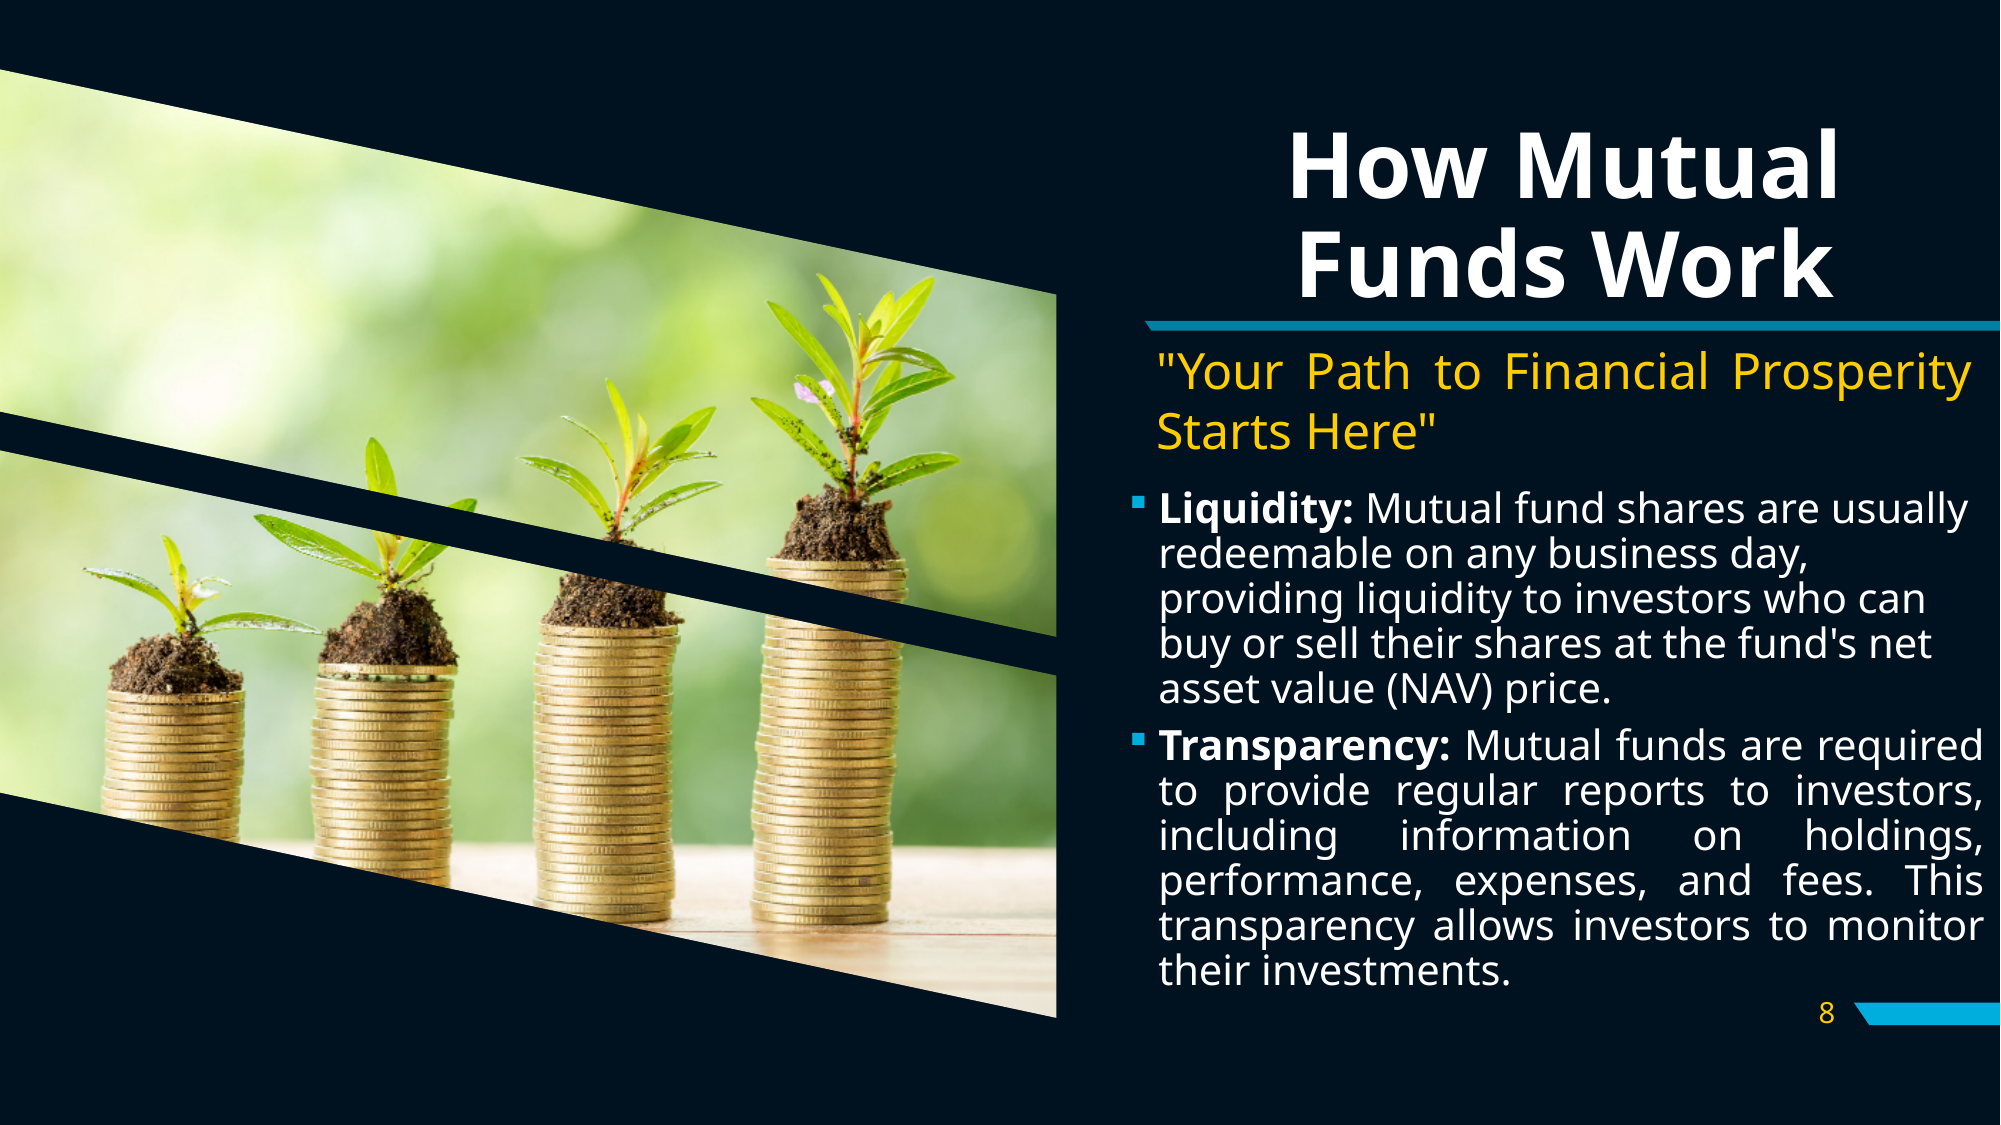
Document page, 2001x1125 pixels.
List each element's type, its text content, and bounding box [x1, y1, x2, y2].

picture [0, 69, 1057, 1018]
title How Mutual Funds Work [1146, 128, 1983, 308]
slide_number 8 [1760, 984, 1851, 1045]
list "Your Path to Financial Prosperity Starts Here" [1141, 332, 1988, 456]
list Liquidity: Mutual fund shares are usually redeemable on any business day, providing liquidity to investors who can buy or sell their shares at the fund's net asset value (NAV) price. Transparency: Mutual funds are required to provide regular reports to investors, including information on holdings, performance, expenses, and fees. This transparency allows investors to monitor their investments. [1128, 479, 2000, 985]
